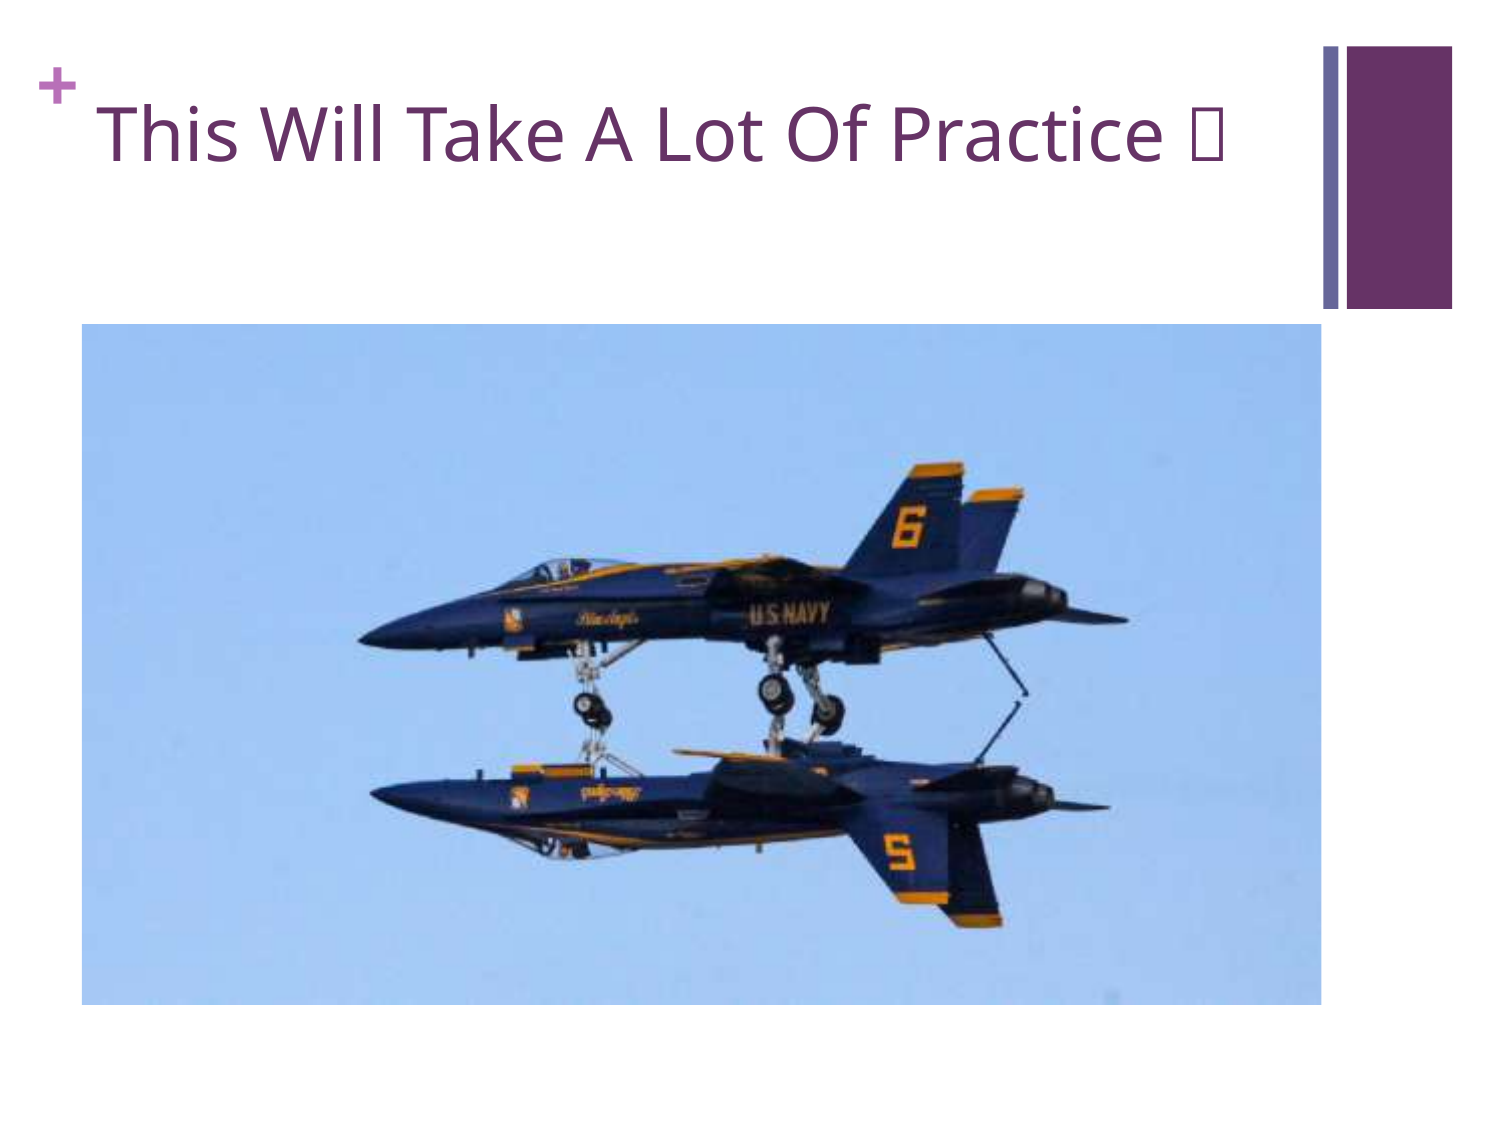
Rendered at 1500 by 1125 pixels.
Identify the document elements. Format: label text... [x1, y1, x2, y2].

title This Will Take A Lot Of Practice  [81, 79, 1322, 263]
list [81, 324, 1322, 1006]
